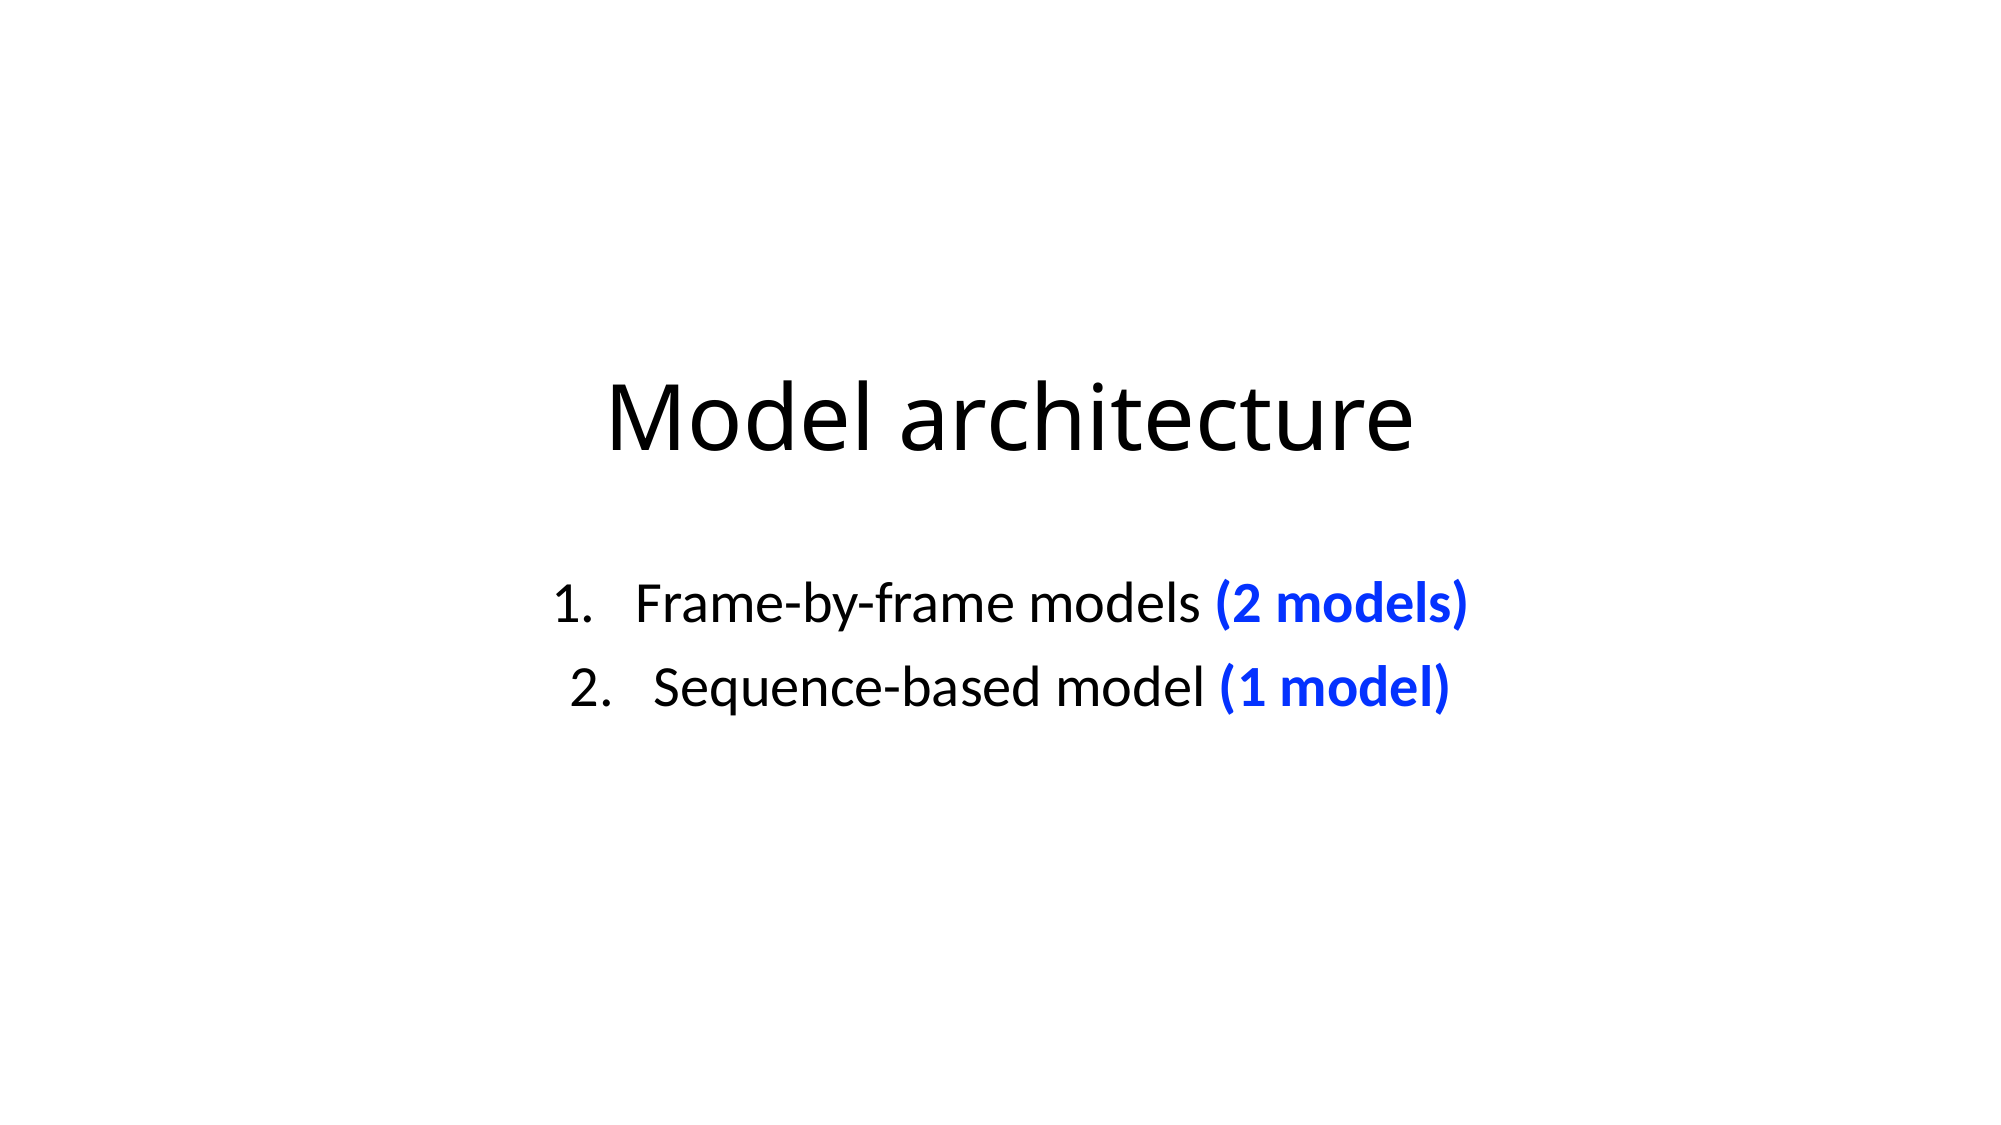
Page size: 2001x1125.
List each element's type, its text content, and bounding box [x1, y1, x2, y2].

list Frame-by-frame models (2 models) Sequence-based model (1 model) [148, 565, 1874, 737]
title Model architecture [148, 311, 1874, 530]
